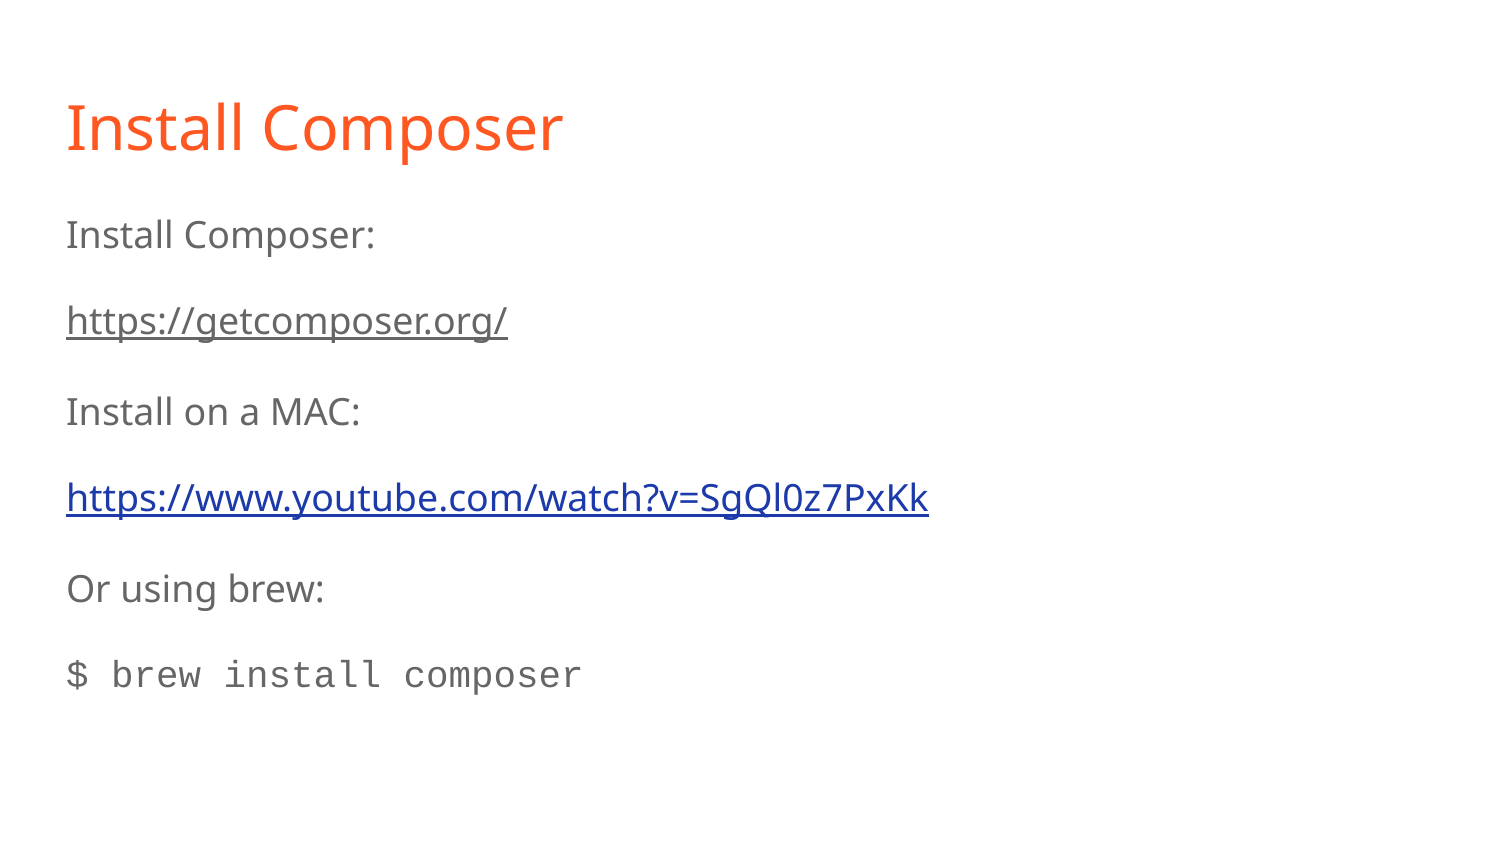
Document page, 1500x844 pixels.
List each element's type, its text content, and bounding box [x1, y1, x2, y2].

title Install Composer [51, 72, 1449, 167]
list Install Composer: https://getcomposer.org/ Install on a MAC: https://www.youtube.com/watch?v=SgQl0z7PxKk Or using brew: $ brew install composer [51, 189, 1436, 750]
